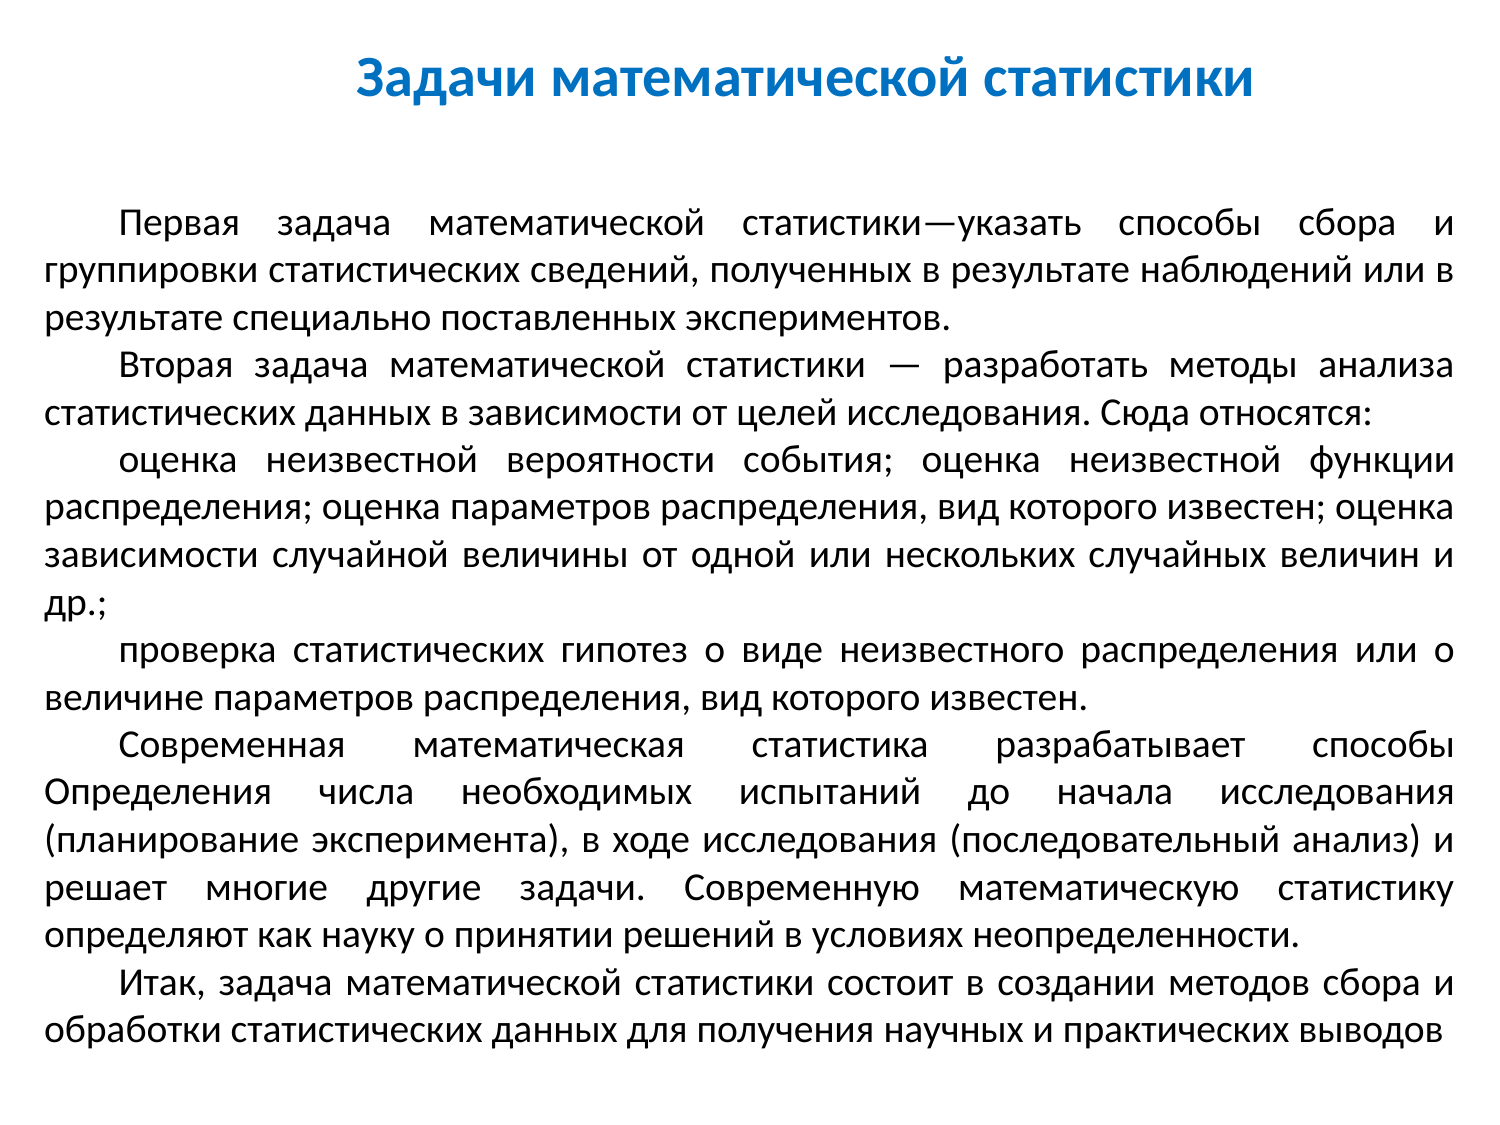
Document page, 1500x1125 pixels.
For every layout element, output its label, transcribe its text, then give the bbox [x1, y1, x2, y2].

text_box Первая задача математической статистики—указать способы сбора и группировки статистических сведений, полученных в результате наблюдений или в результате специально поставленных экспериментов. Вторая задача математической статистики — разработать методы анализа статистических данных в зависимости от целей исследования. Сюда относятся: оценка неизвестной вероятности события; оценка неизвестной функции распределения; оценка параметров распределения, вид которого известен; оценка зависимости случайной величины от одной или нескольких случайных величин и др.; проверка статистических гипотез о виде неизвестного распределения или о величине параметров распределения, вид которого известен. Современная математическая статистика разрабатывает способы Определения числа необходимых испытаний до начала исследования (планирование эксперимента), в ходе исследования (последовательный анализ) и решает многие другие задачи. Современную математическую статистику определяют как науку о принятии решений в условиях неопределенности. Итак, задача математической статистики состоит в создании методов сбора и обработки статистических данных для получения научных и практических выводов [29, 188, 1471, 1058]
text_box Задачи математической статистики [341, 30, 1271, 116]
